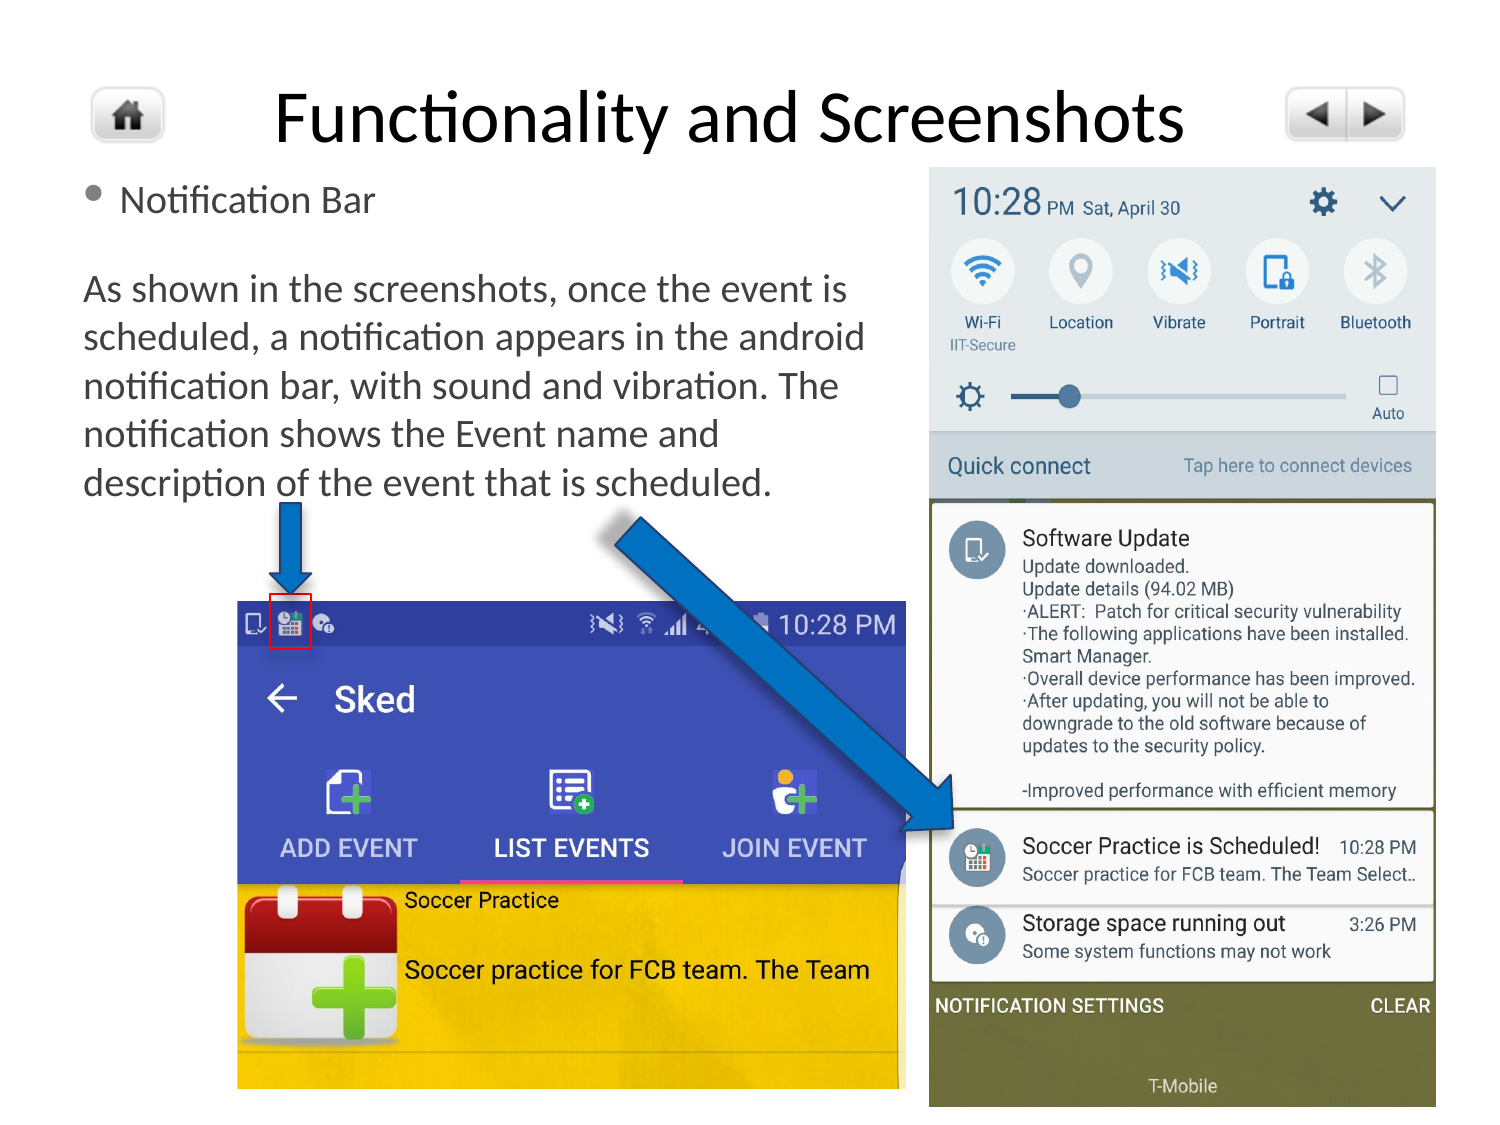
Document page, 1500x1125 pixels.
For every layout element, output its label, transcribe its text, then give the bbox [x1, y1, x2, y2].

text_box [269, 593, 275, 601]
text_box [268, 502, 313, 596]
list Notification Bar As shown in the screenshots, once the event is scheduled, a notification appears in the android notification bar, with sound and vibration. The notification shows the Event name and description of the event that is scheduled. [68, 165, 906, 551]
picture [90, 86, 166, 144]
picture [928, 167, 1436, 1108]
picture [1283, 86, 1408, 144]
picture [236, 601, 907, 1090]
text_box [614, 516, 734, 601]
title Functionality and Screenshots [259, 39, 1241, 166]
